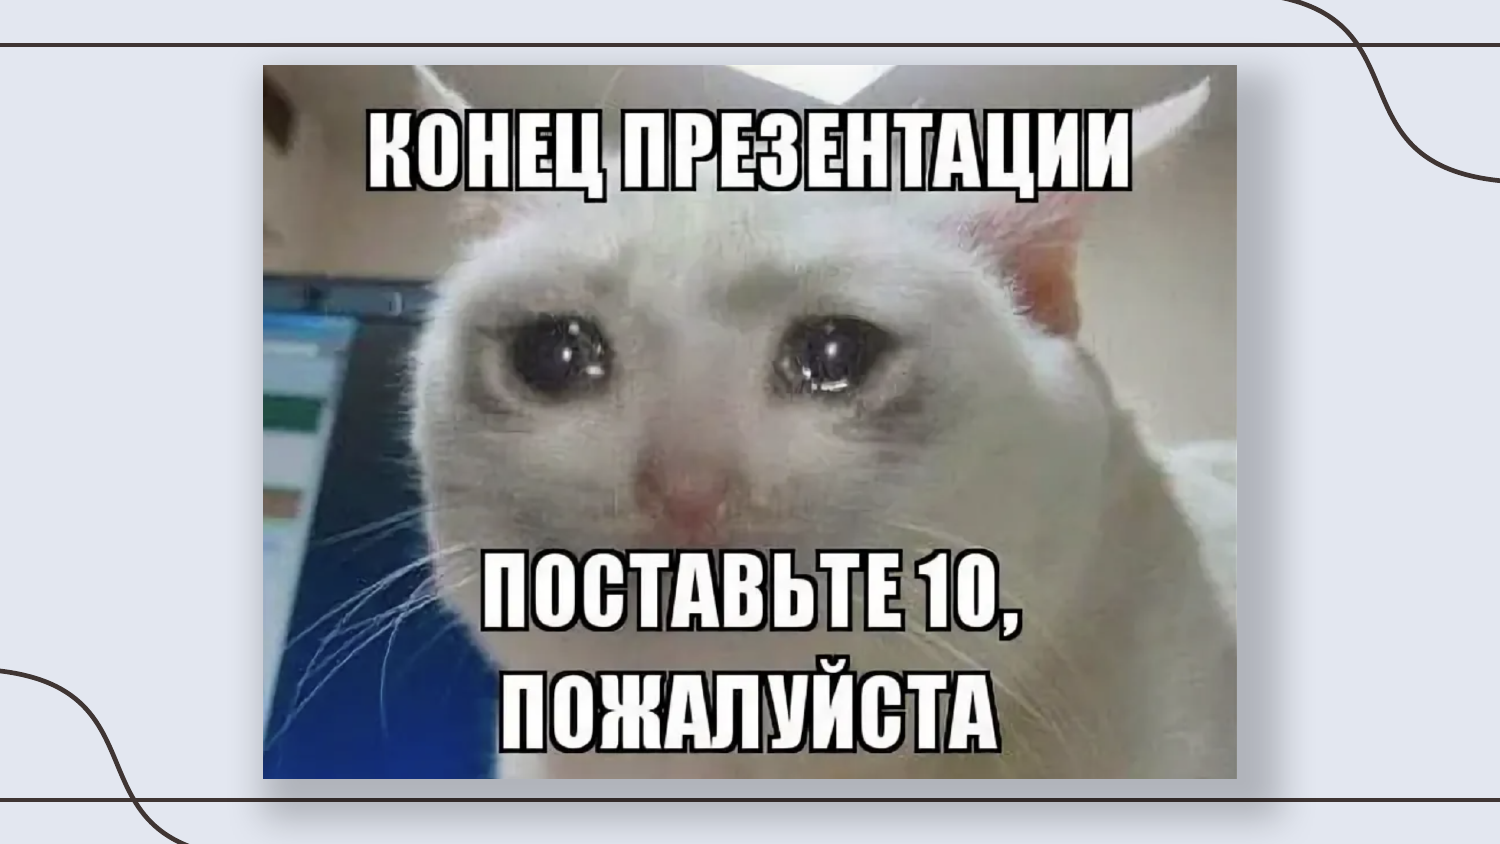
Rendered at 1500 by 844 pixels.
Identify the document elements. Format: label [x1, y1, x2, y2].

picture [263, 64, 1237, 779]
